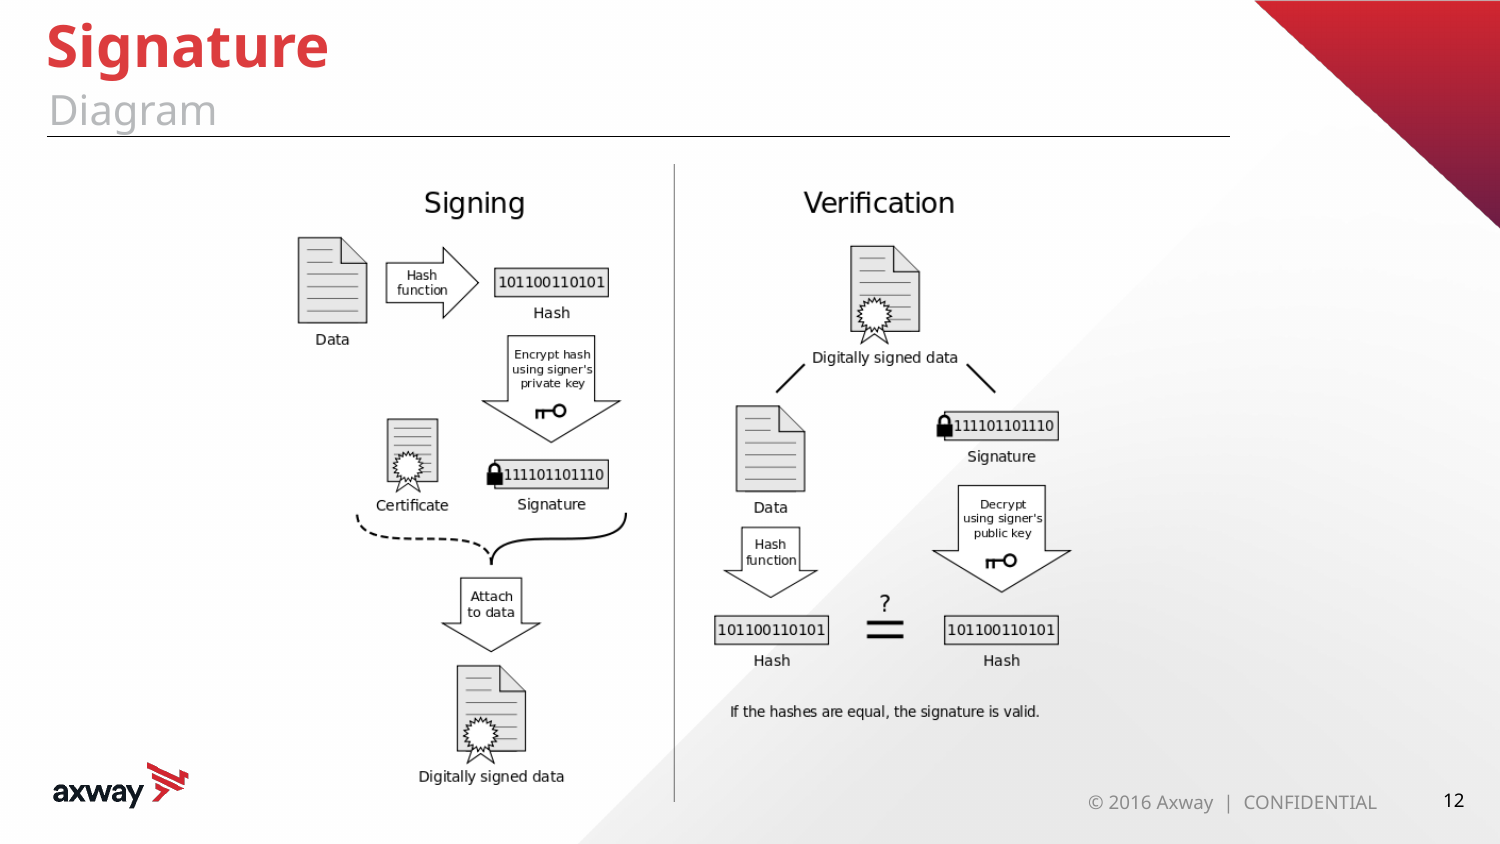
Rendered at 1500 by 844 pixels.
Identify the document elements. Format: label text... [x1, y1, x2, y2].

text_box Diagram [33, 76, 233, 142]
picture [0, 0, 1500, 844]
footer © 2016 Axway | CONFIDENTIAL [885, 779, 1393, 824]
text_box Signature [46, 1, 1128, 80]
